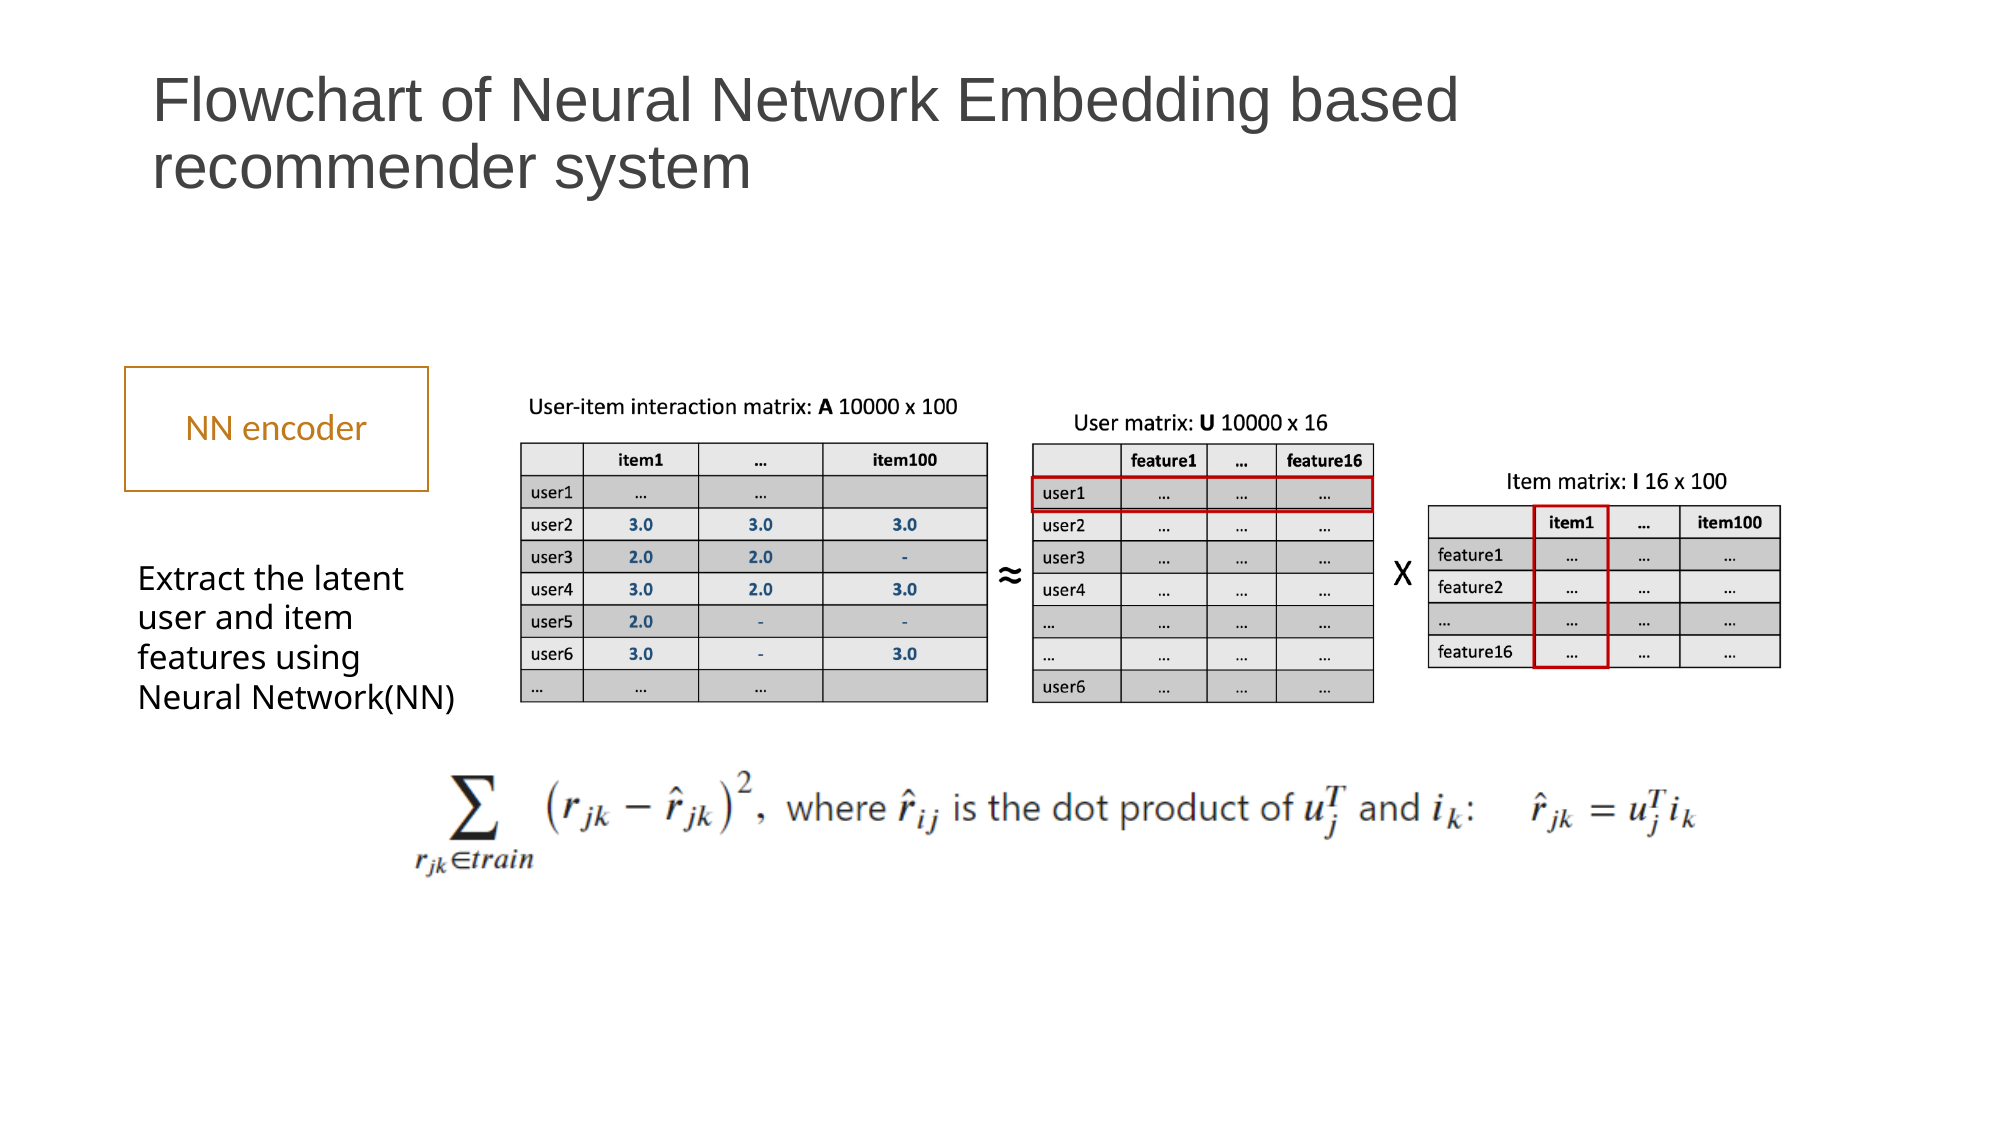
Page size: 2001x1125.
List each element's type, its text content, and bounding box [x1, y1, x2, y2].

title Flowchart of Neural Network Embedding based recommender system [137, 59, 1863, 278]
text_box NN encoder [125, 366, 428, 491]
picture [507, 383, 1790, 718]
text_box Extract the latent user and item features using Neural Network(NN) [137, 541, 465, 898]
picture [400, 749, 1723, 911]
